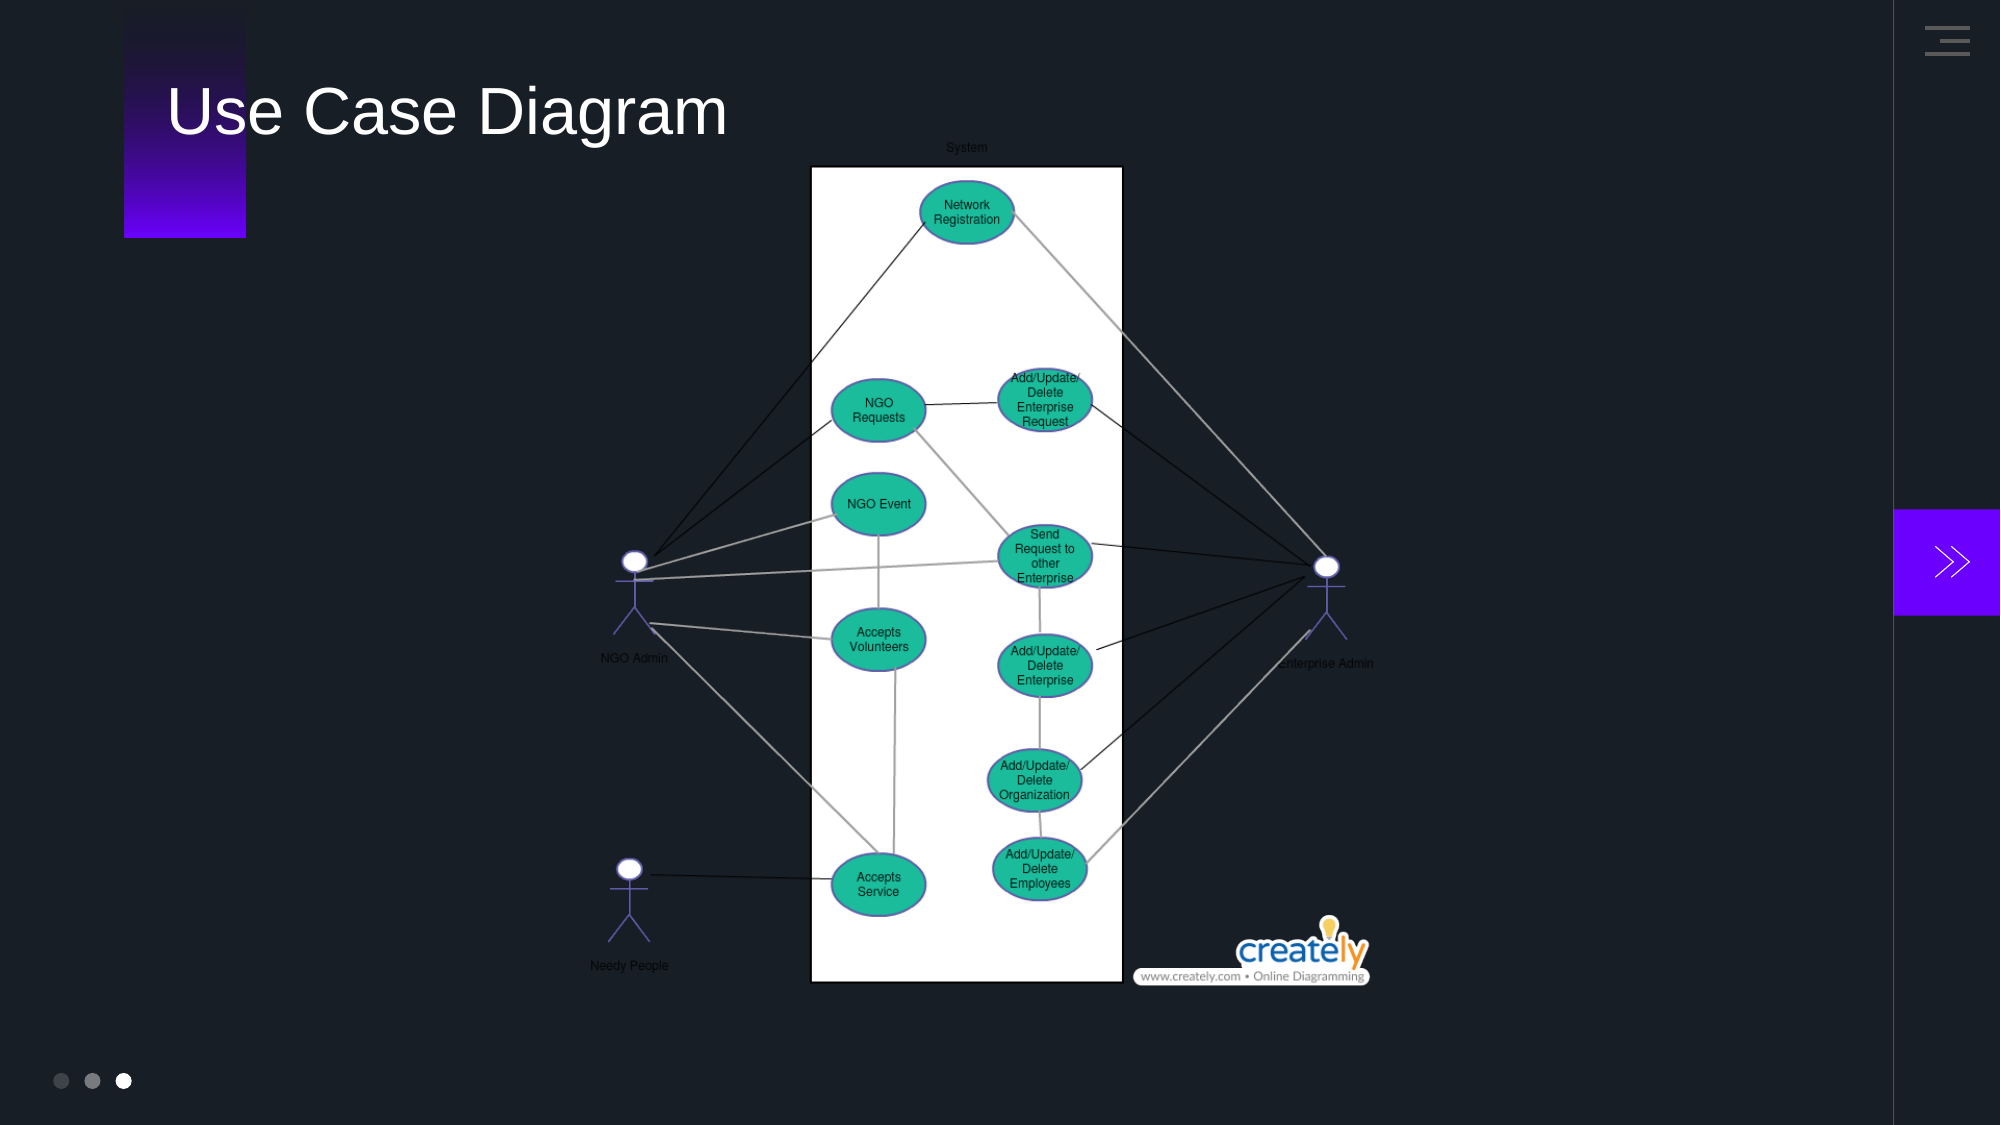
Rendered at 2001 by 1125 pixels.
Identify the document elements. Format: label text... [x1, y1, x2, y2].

text_box [52, 1071, 71, 1091]
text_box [1951, 546, 1970, 578]
text_box [1895, 508, 2000, 617]
text_box [114, 1071, 133, 1091]
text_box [1935, 546, 1951, 578]
text_box [83, 1071, 102, 1091]
text_box [124, 0, 247, 238]
text_box Use Case Diagram [151, 60, 1163, 236]
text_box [1925, 27, 1970, 55]
picture [583, 130, 1379, 993]
